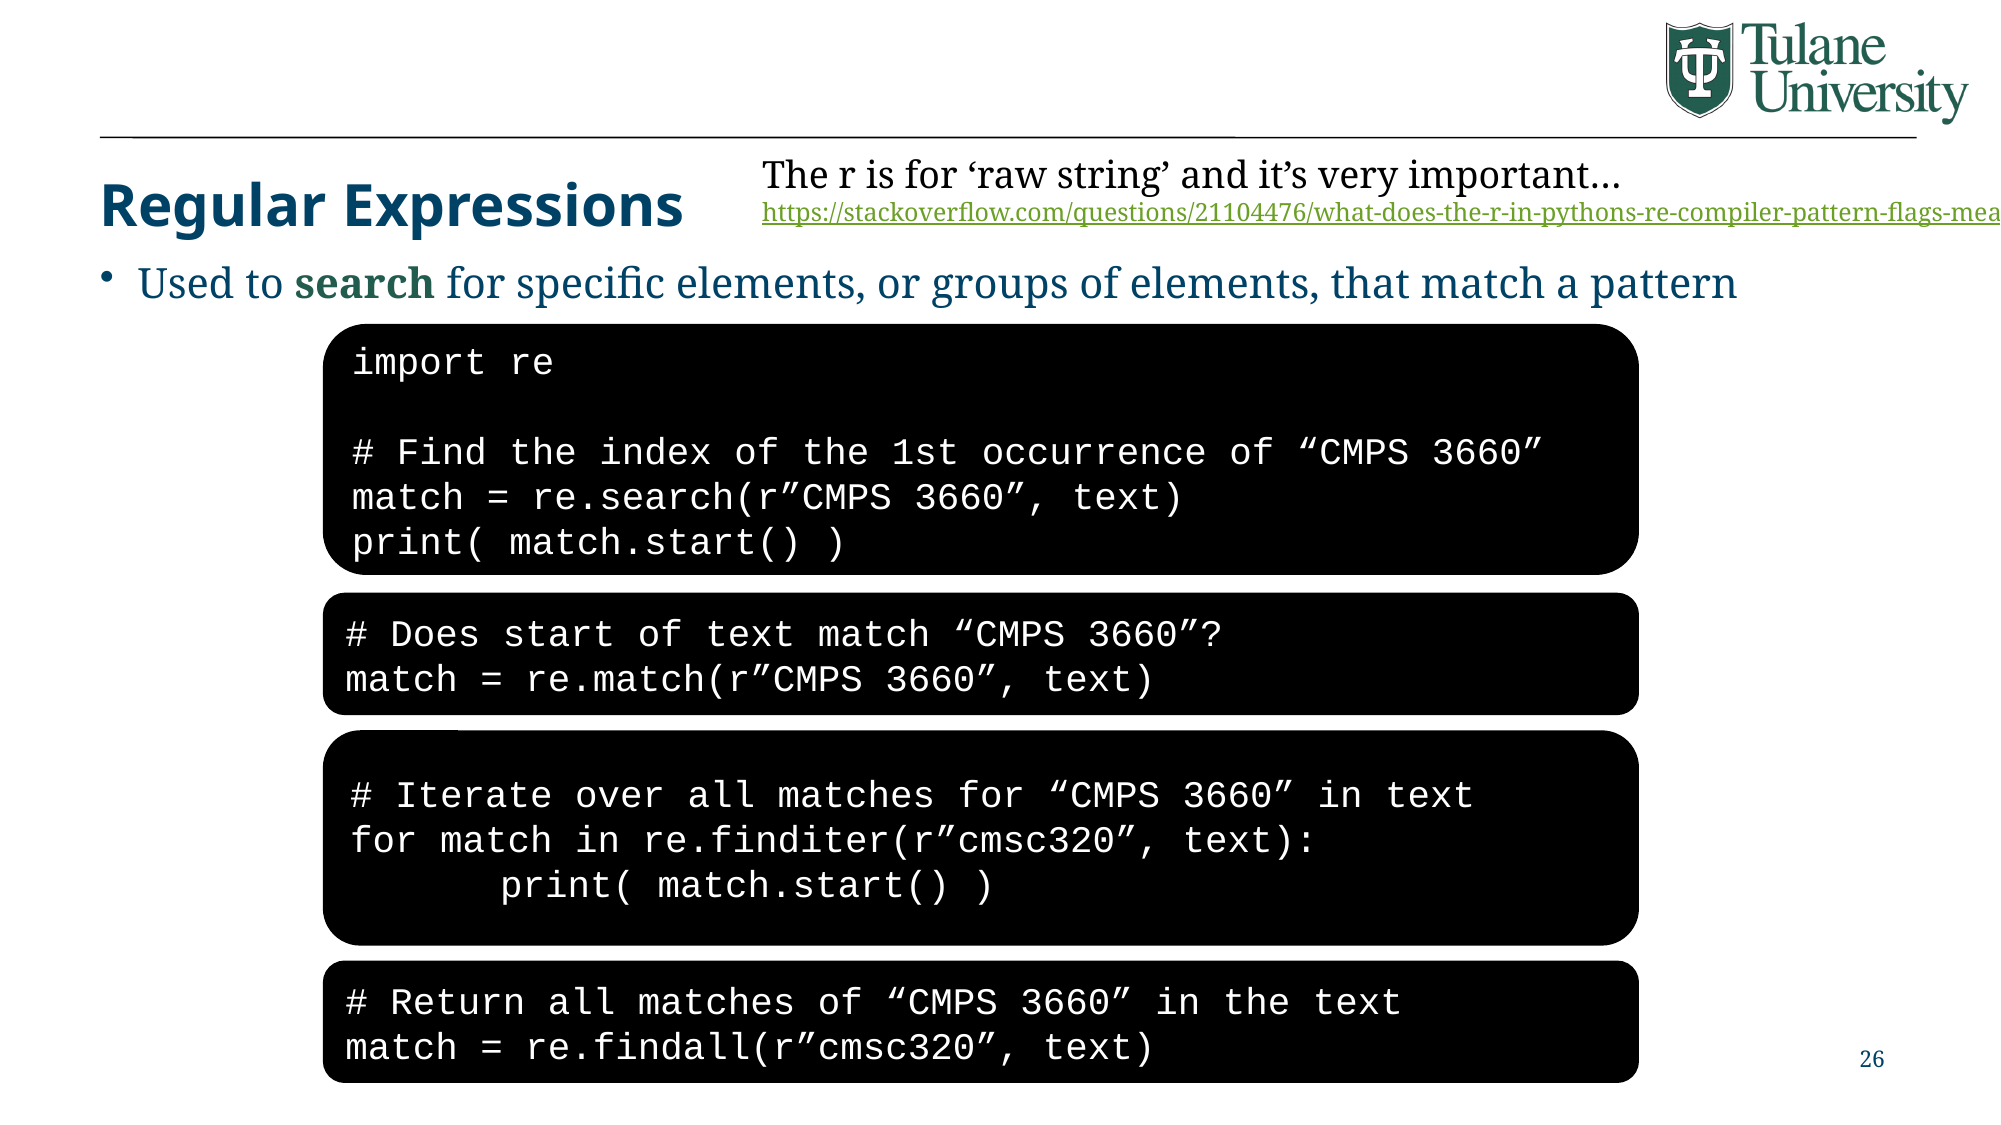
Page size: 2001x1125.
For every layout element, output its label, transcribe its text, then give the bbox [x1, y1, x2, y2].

text_box # Return all matches of “CMPS 3660” in the text match = re.findall(r”cmsc320”, text) [322, 960, 1639, 1083]
title Regular Expressions [99, 167, 747, 238]
text_box # Does start of text match “CMPS 3660”? match = re.match(r”CMPS 3660”, text) [322, 592, 1639, 716]
text_box import re # Find the index of the 1st occurrence of “CMPS 3660” match = re.search(r”CMPS 3660”, text) print( match.start() ) [322, 323, 1639, 575]
slide_number 26 [1433, 1036, 1901, 1075]
text_box # Iterate over all matches for “CMPS 3660” in text for match in re.finditer(r”cmsc320”, text): print( match.start() ) [322, 730, 1639, 946]
text_box The r is for ‘raw string’ and it’s very important… https://stackoverflow.com/questions/21104476/what-does-the-r-in-pythons-re-compiler-pattern-flags-mean [747, 144, 2000, 238]
list Used to search for specific elements, or groups of elements, that match a pattern [99, 256, 1833, 975]
picture [1666, 22, 1969, 136]
